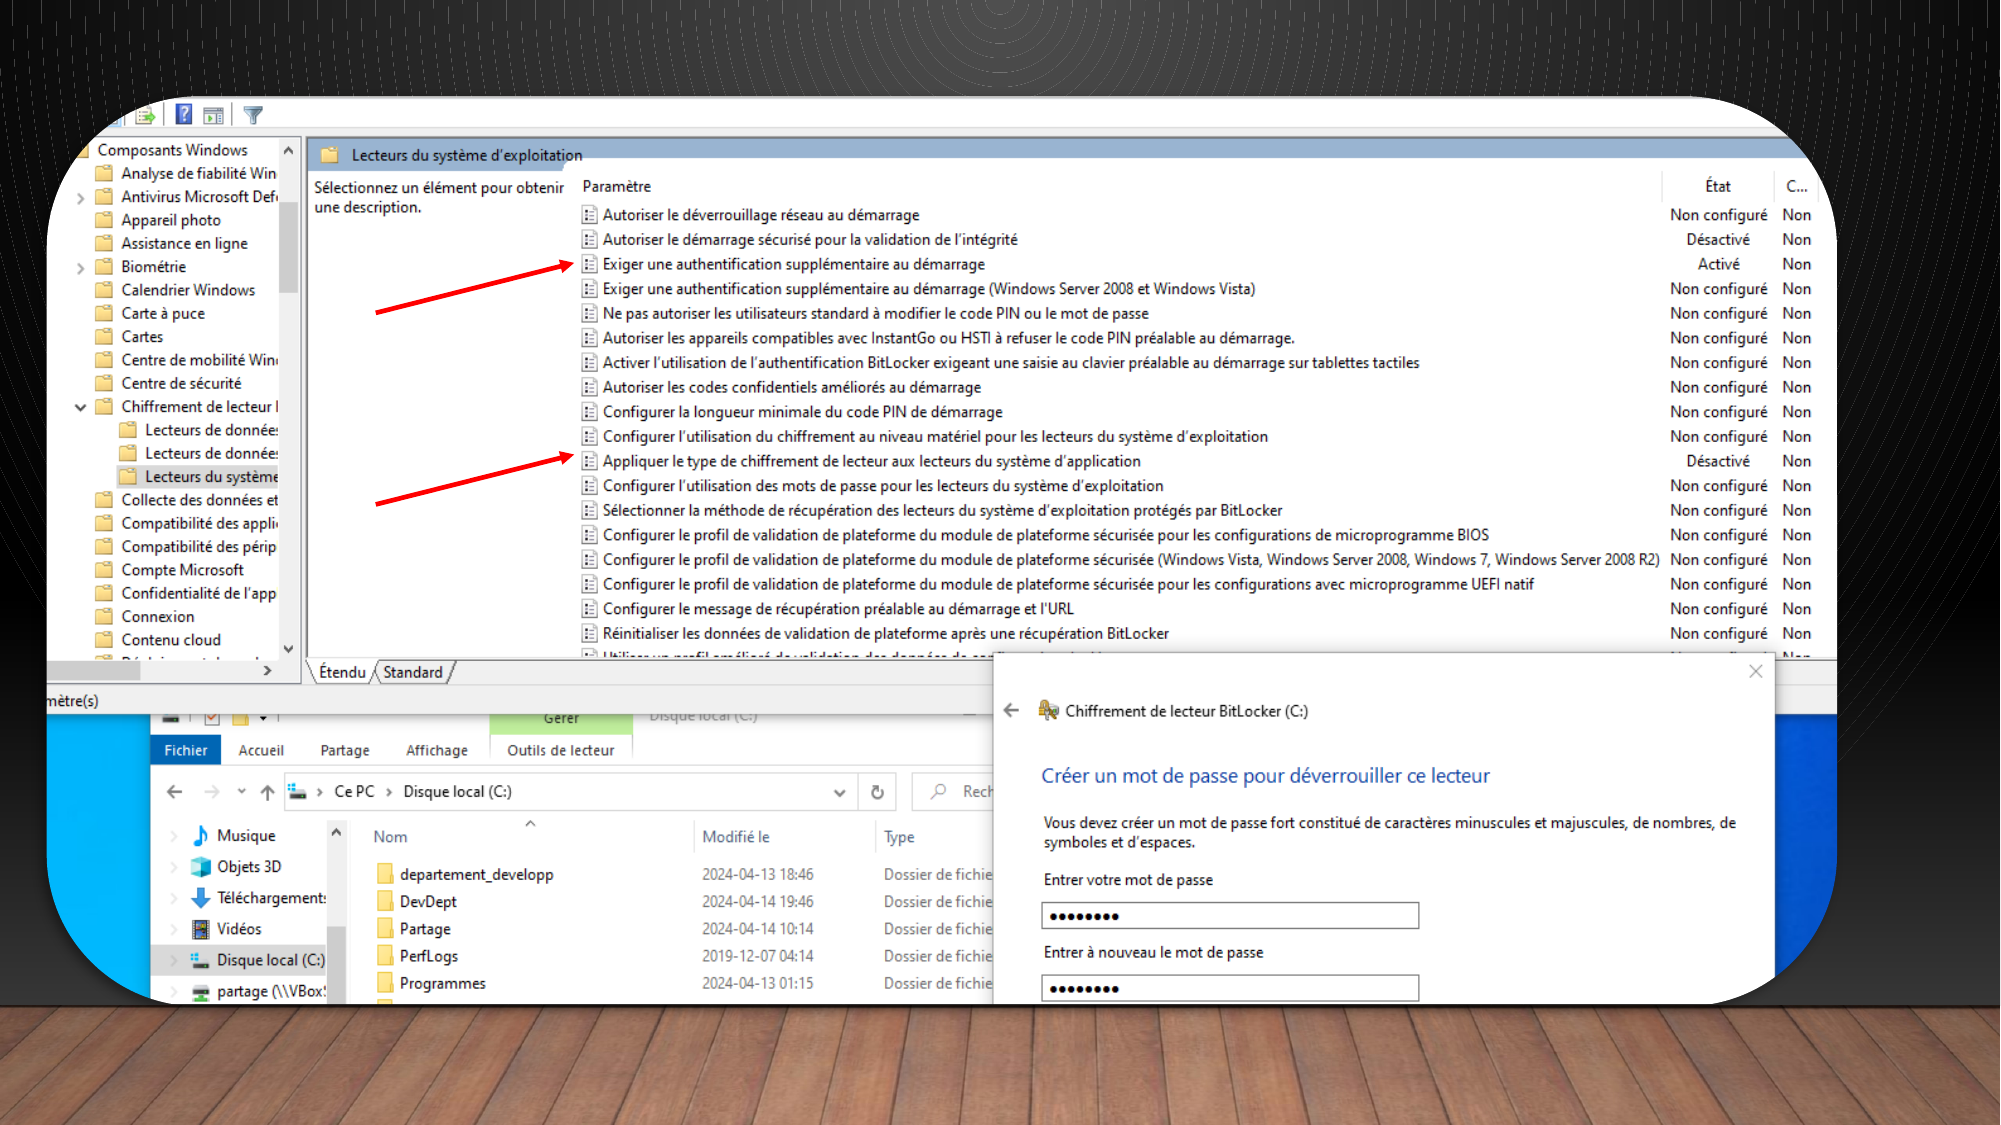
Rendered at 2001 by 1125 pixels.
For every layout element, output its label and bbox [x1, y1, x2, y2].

list [46, 96, 1838, 1007]
text_box [375, 262, 575, 314]
picture [0, 1005, 2000, 1125]
text_box [375, 454, 575, 505]
